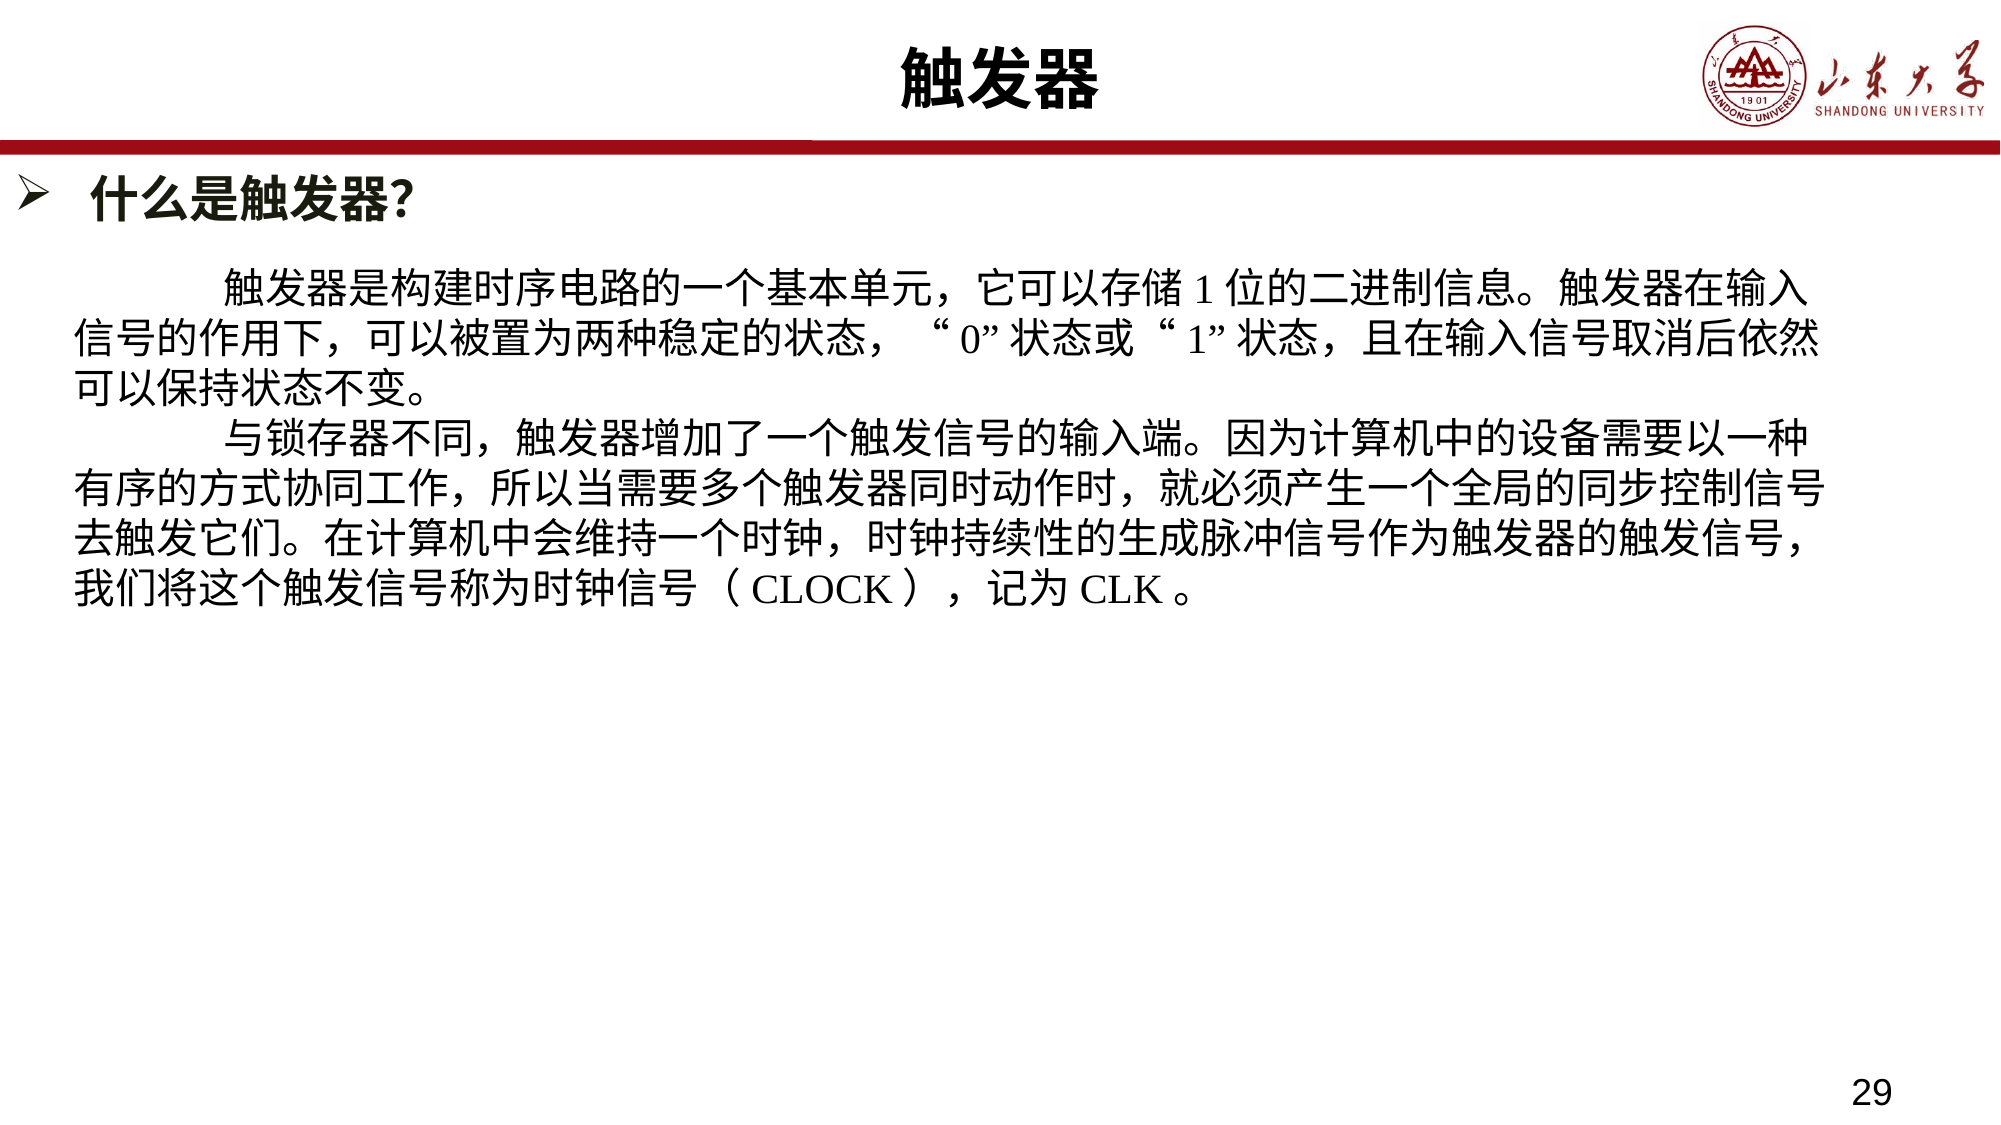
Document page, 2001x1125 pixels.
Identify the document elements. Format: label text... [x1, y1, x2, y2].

title 触发器 [0, 39, 2000, 152]
list 什么是触发器？ [0, 164, 957, 242]
slide_number 29 [1836, 1060, 2000, 1125]
picture [1698, 21, 1810, 39]
text_box 触发器是构建时序电路的一个基本单元，它可以存储1位的二进制信息。触发器在输入信号的作用下，可以被置为两种稳定的状态，“0”状态或“1”状态，且在输入信号取消后依然可以保持状态不变。 与锁存器不同，触发器增加了一个触发信号的输入端。因为计算机中的设备需要以一种有序的方式协同工作，所以当需要多个触发器同时动作时，就必须产生一个全局的同步控制信号去触发它们。在计算机中会维持一个时钟，时钟持续性的生成脉冲信号作为触发器的触发信号，我们将这个触发信号称为时钟信号（CLOCK），记为CLK。 [58, 254, 1856, 620]
